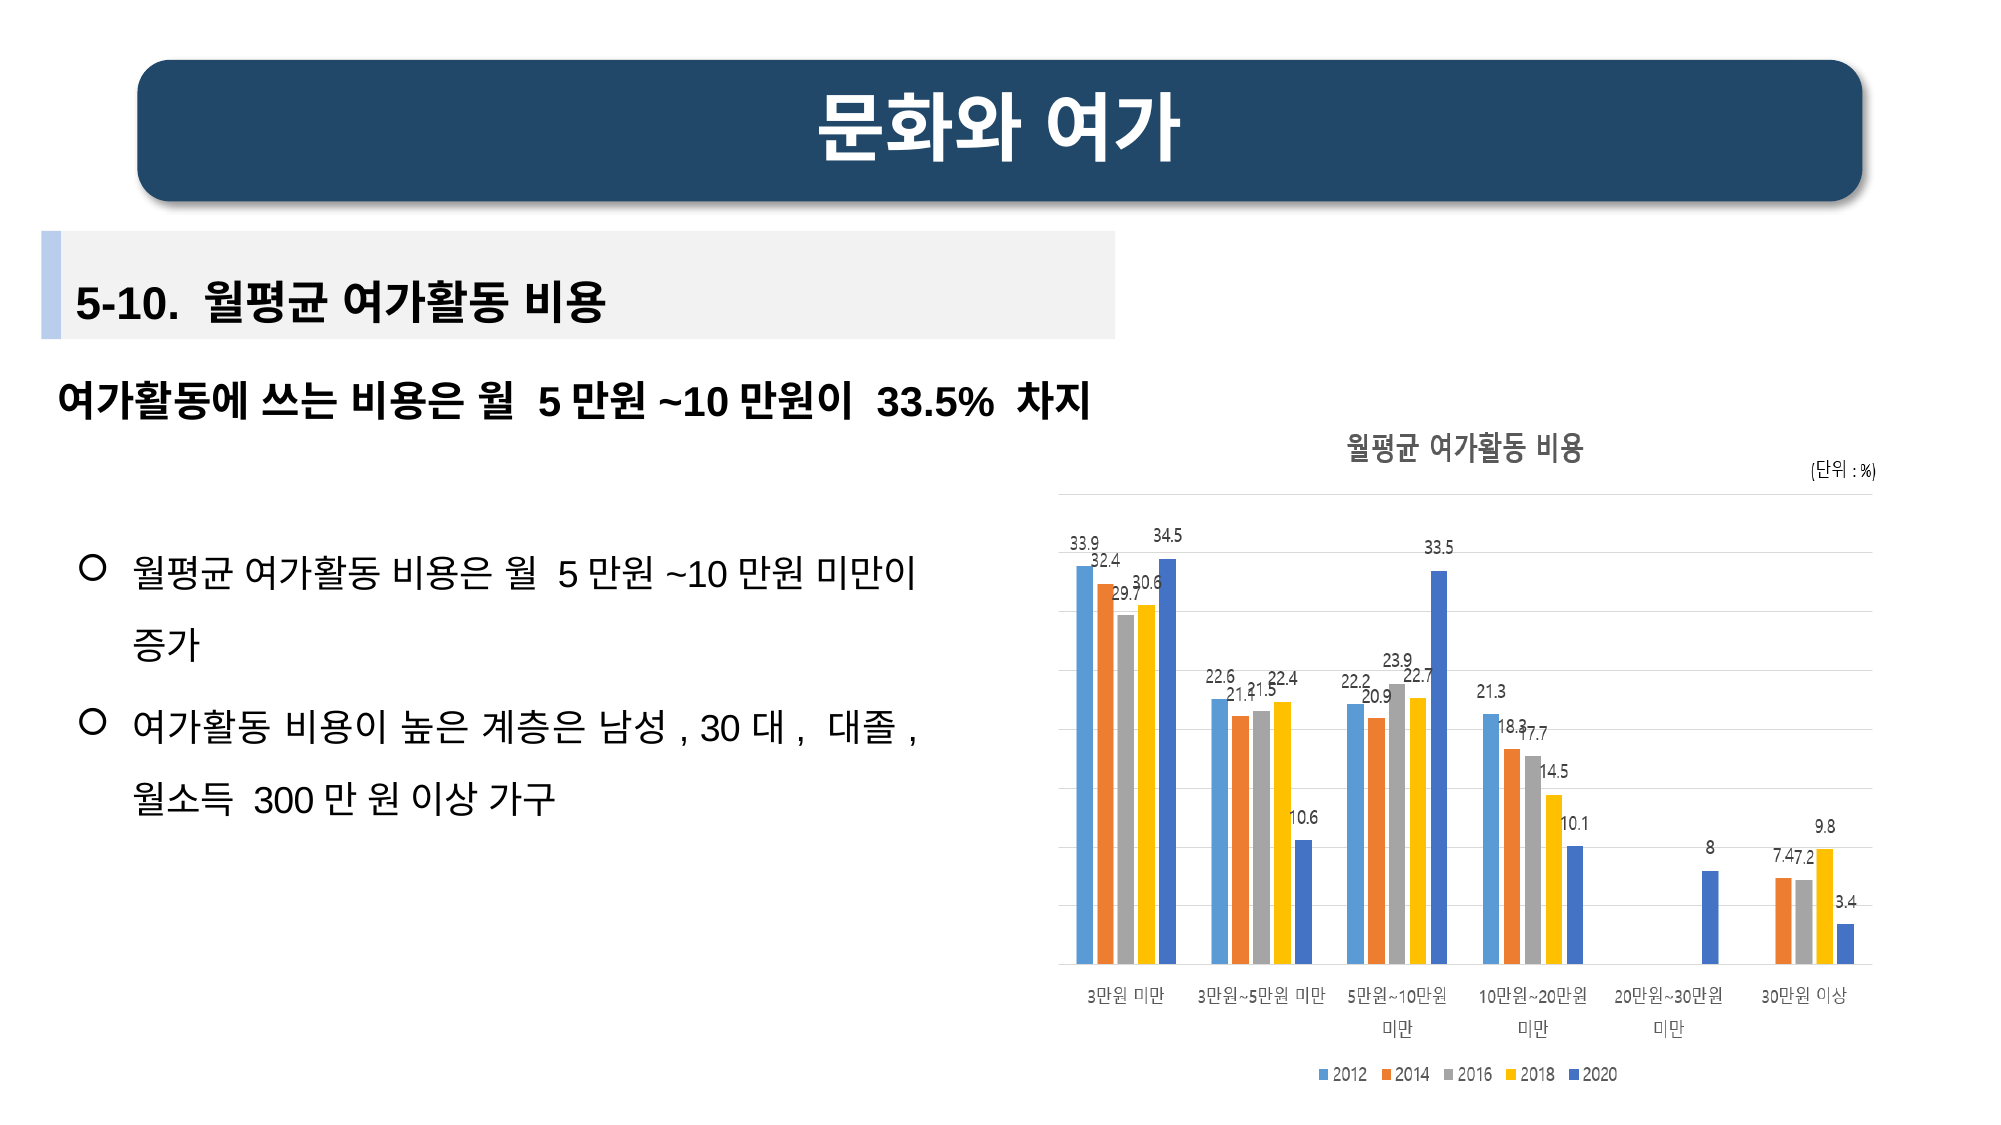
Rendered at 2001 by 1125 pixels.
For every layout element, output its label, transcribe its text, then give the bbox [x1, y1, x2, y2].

text_box 여가활동에 쓰는 비용은 월 5만원~10만원이 33.5% 차지 [42, 337, 1585, 433]
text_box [41, 230, 1116, 340]
text_box 월평균 여가활동 비용은 월 5만원~10만원 미만이 증가 여가활동 비용이 높은 계층은 남성, 30대, 대졸, 월소득 300만 원 이상 가구 [61, 515, 933, 829]
title 문화와 여가 [137, 59, 1863, 202]
picture [1044, 413, 1898, 1096]
